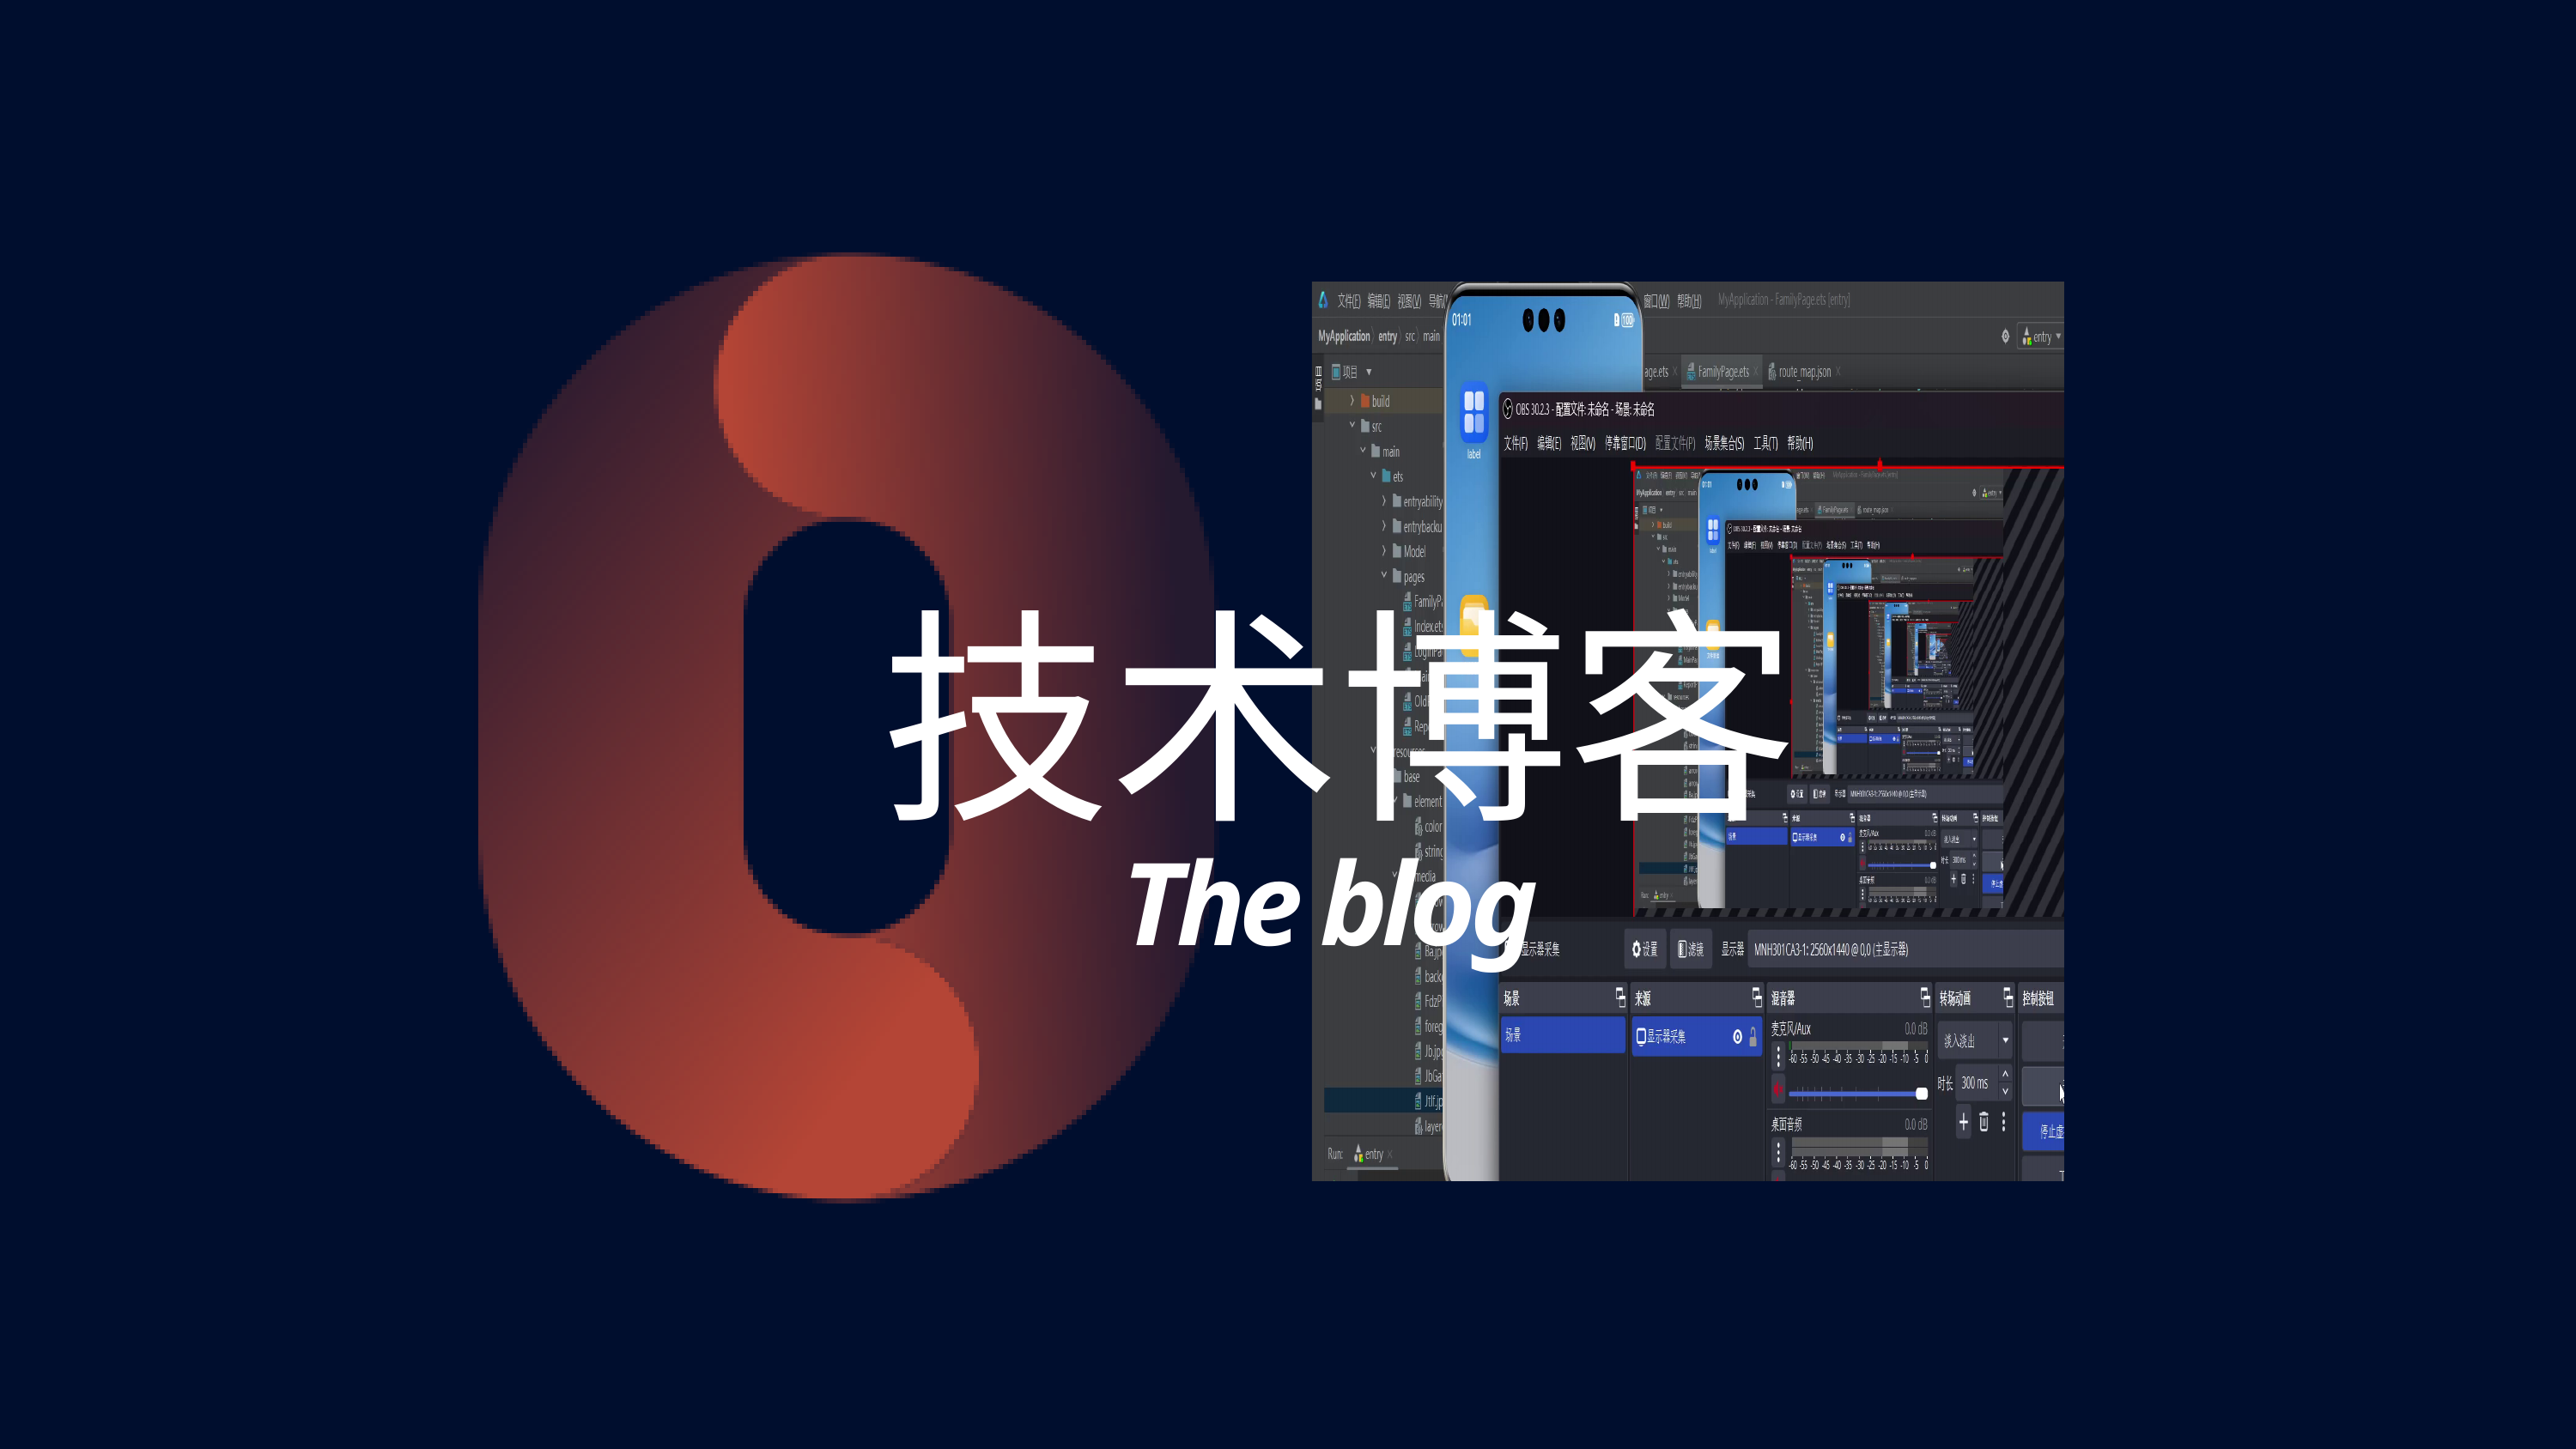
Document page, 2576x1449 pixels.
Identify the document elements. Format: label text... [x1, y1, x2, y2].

text_box [1311, 849, 2064, 1181]
text_box 技术博客 [597, 528, 2082, 849]
text_box [1311, 282, 2064, 528]
text_box [474, 252, 1219, 1203]
text_box The blog [659, 853, 2001, 969]
